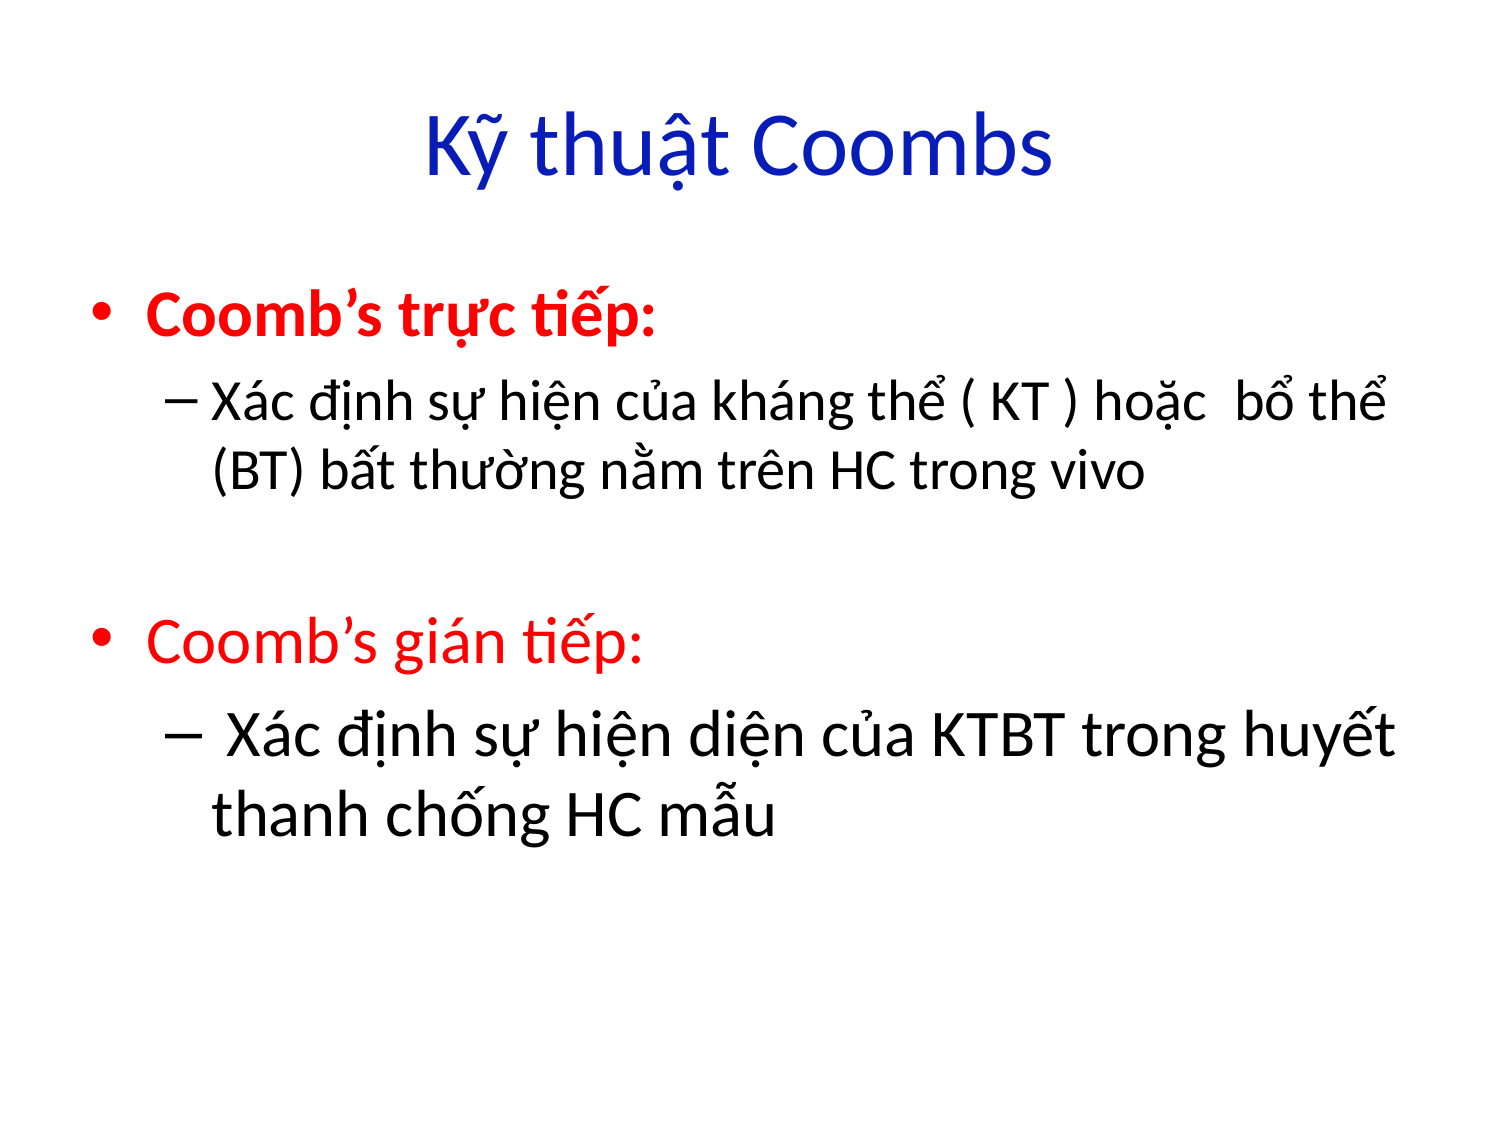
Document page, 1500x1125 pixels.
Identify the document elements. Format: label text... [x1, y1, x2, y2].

title Kỹ thuật Coombs [75, 45, 1425, 233]
list Coomb’s trực tiếp: Xác định sự hiện của kháng thể ( KT ) hoặc bổ thể (BT) bất thường nằm trên HC trong vivo Coomb’s gián tiếp: Xác định sự hiện diện của KTBT trong huyết thanh chống HC mẫu [75, 262, 1425, 1005]
